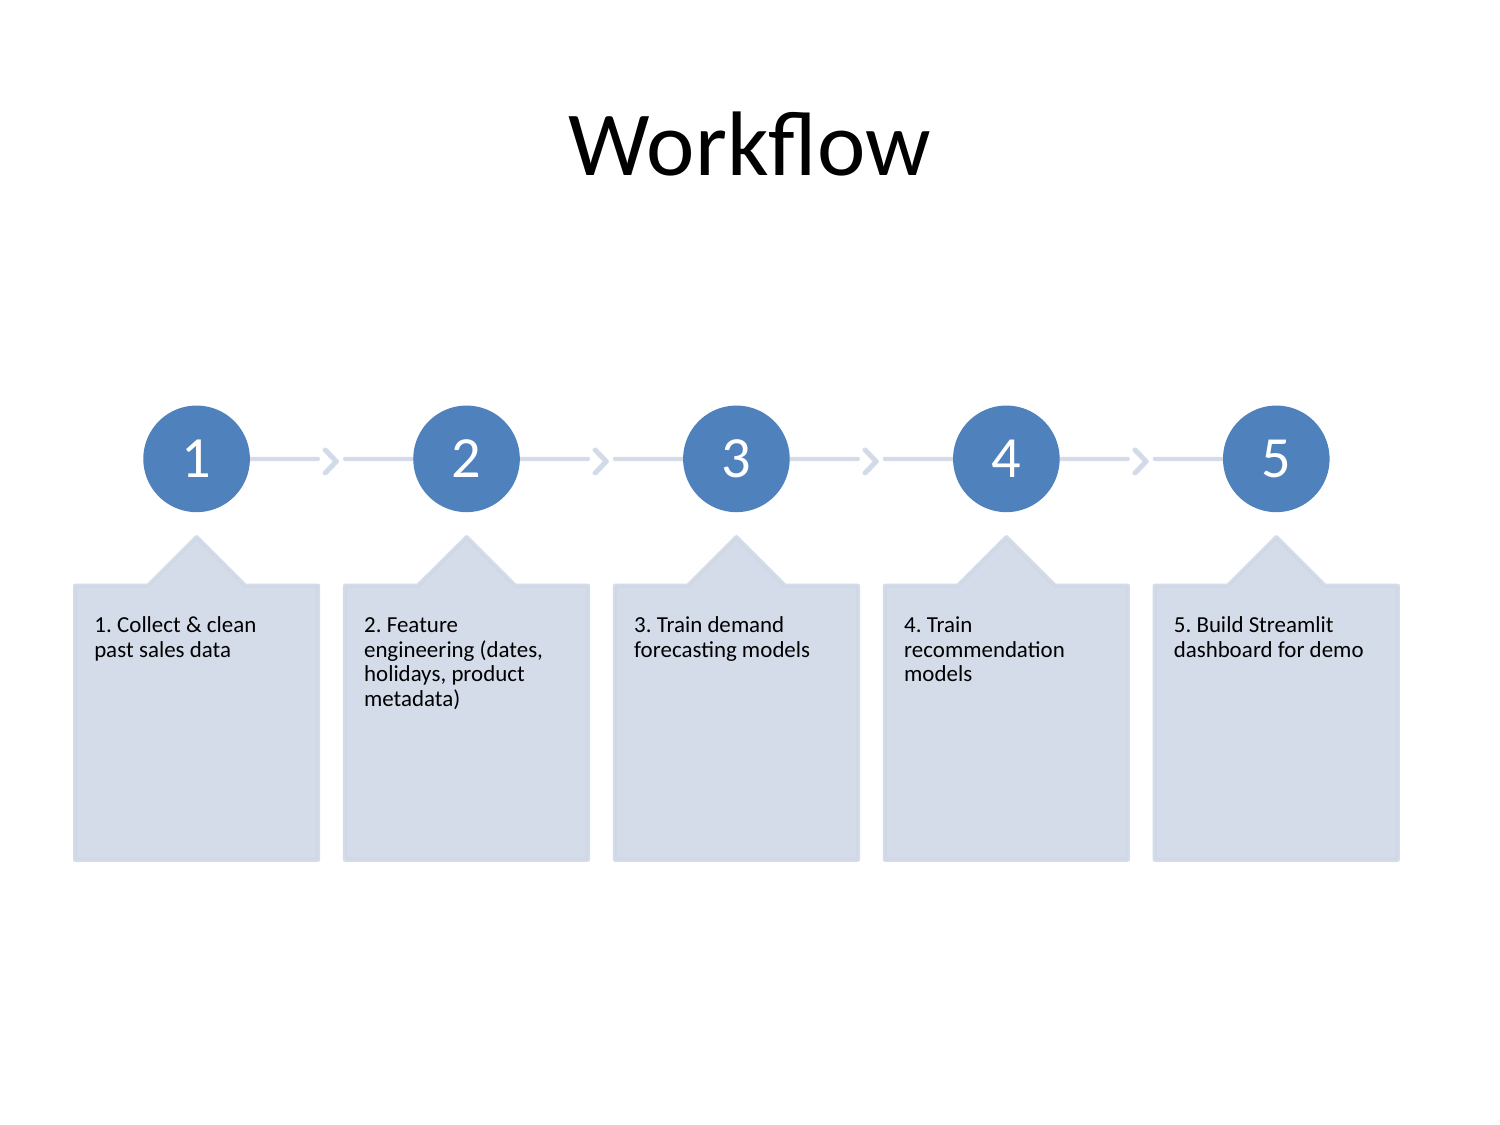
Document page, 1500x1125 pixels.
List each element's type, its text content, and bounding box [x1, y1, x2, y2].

title Workflow [75, 45, 1425, 233]
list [74, 262, 1426, 1006]
